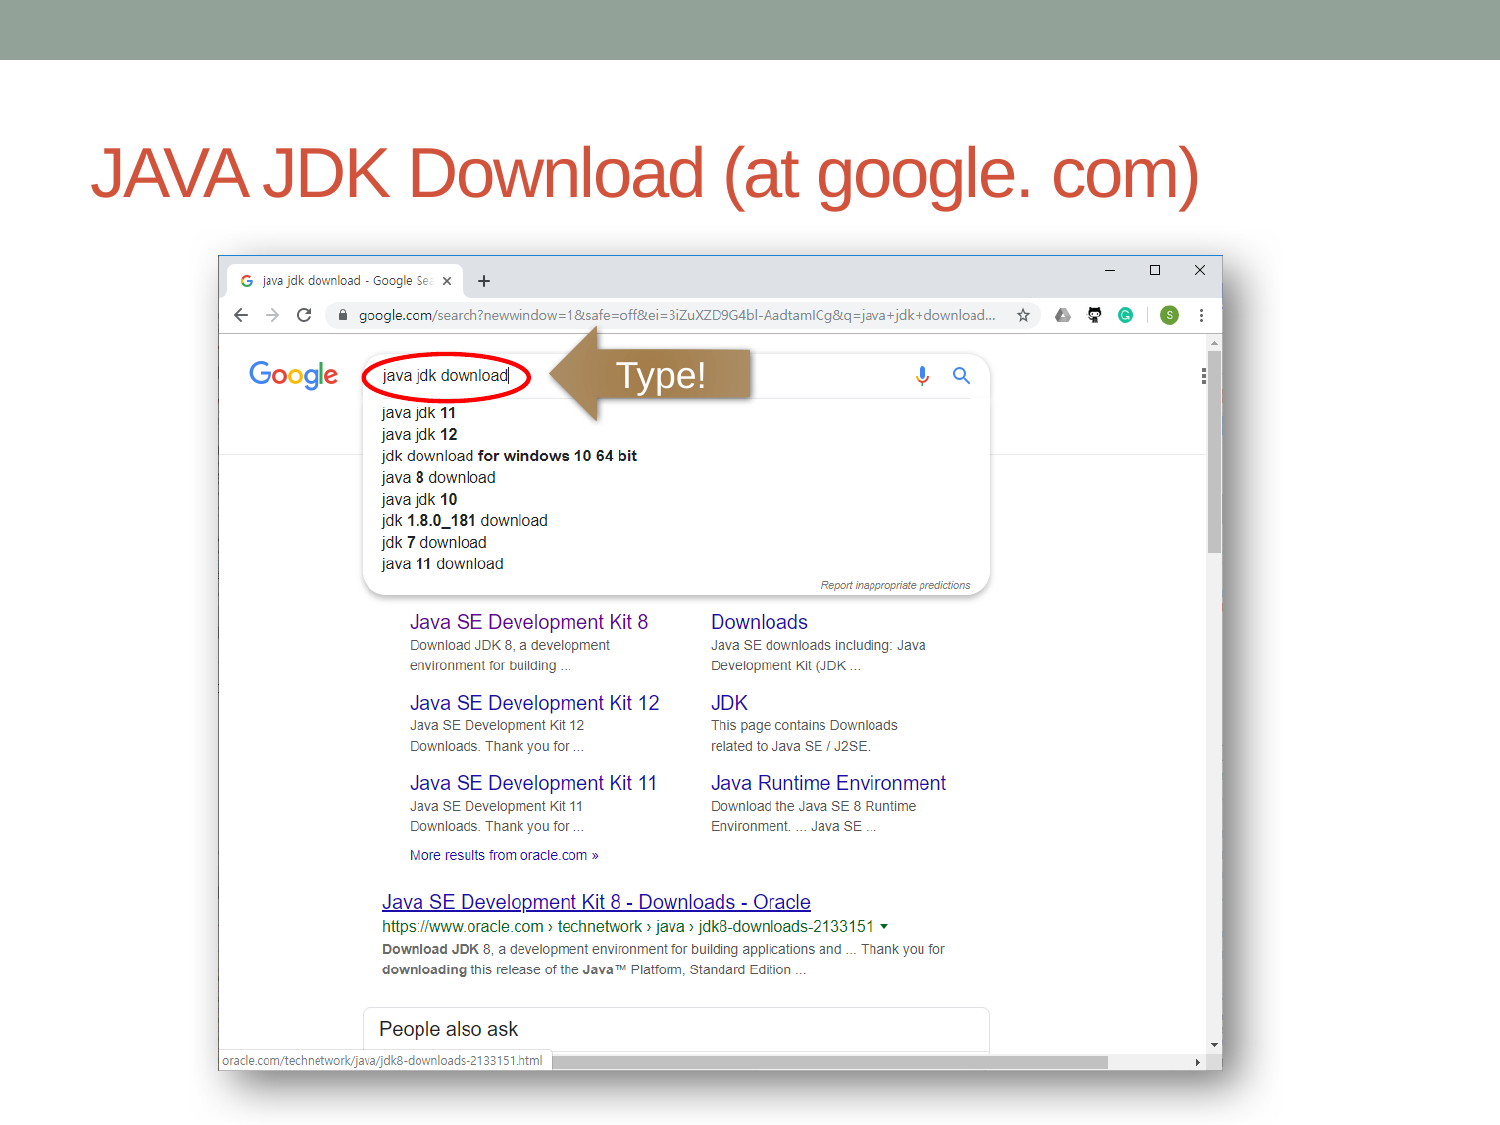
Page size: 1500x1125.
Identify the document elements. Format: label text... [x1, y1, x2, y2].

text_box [363, 325, 751, 421]
title JAVA JDK Download (at google. com) [75, 87, 1425, 250]
picture [218, 255, 1223, 1071]
